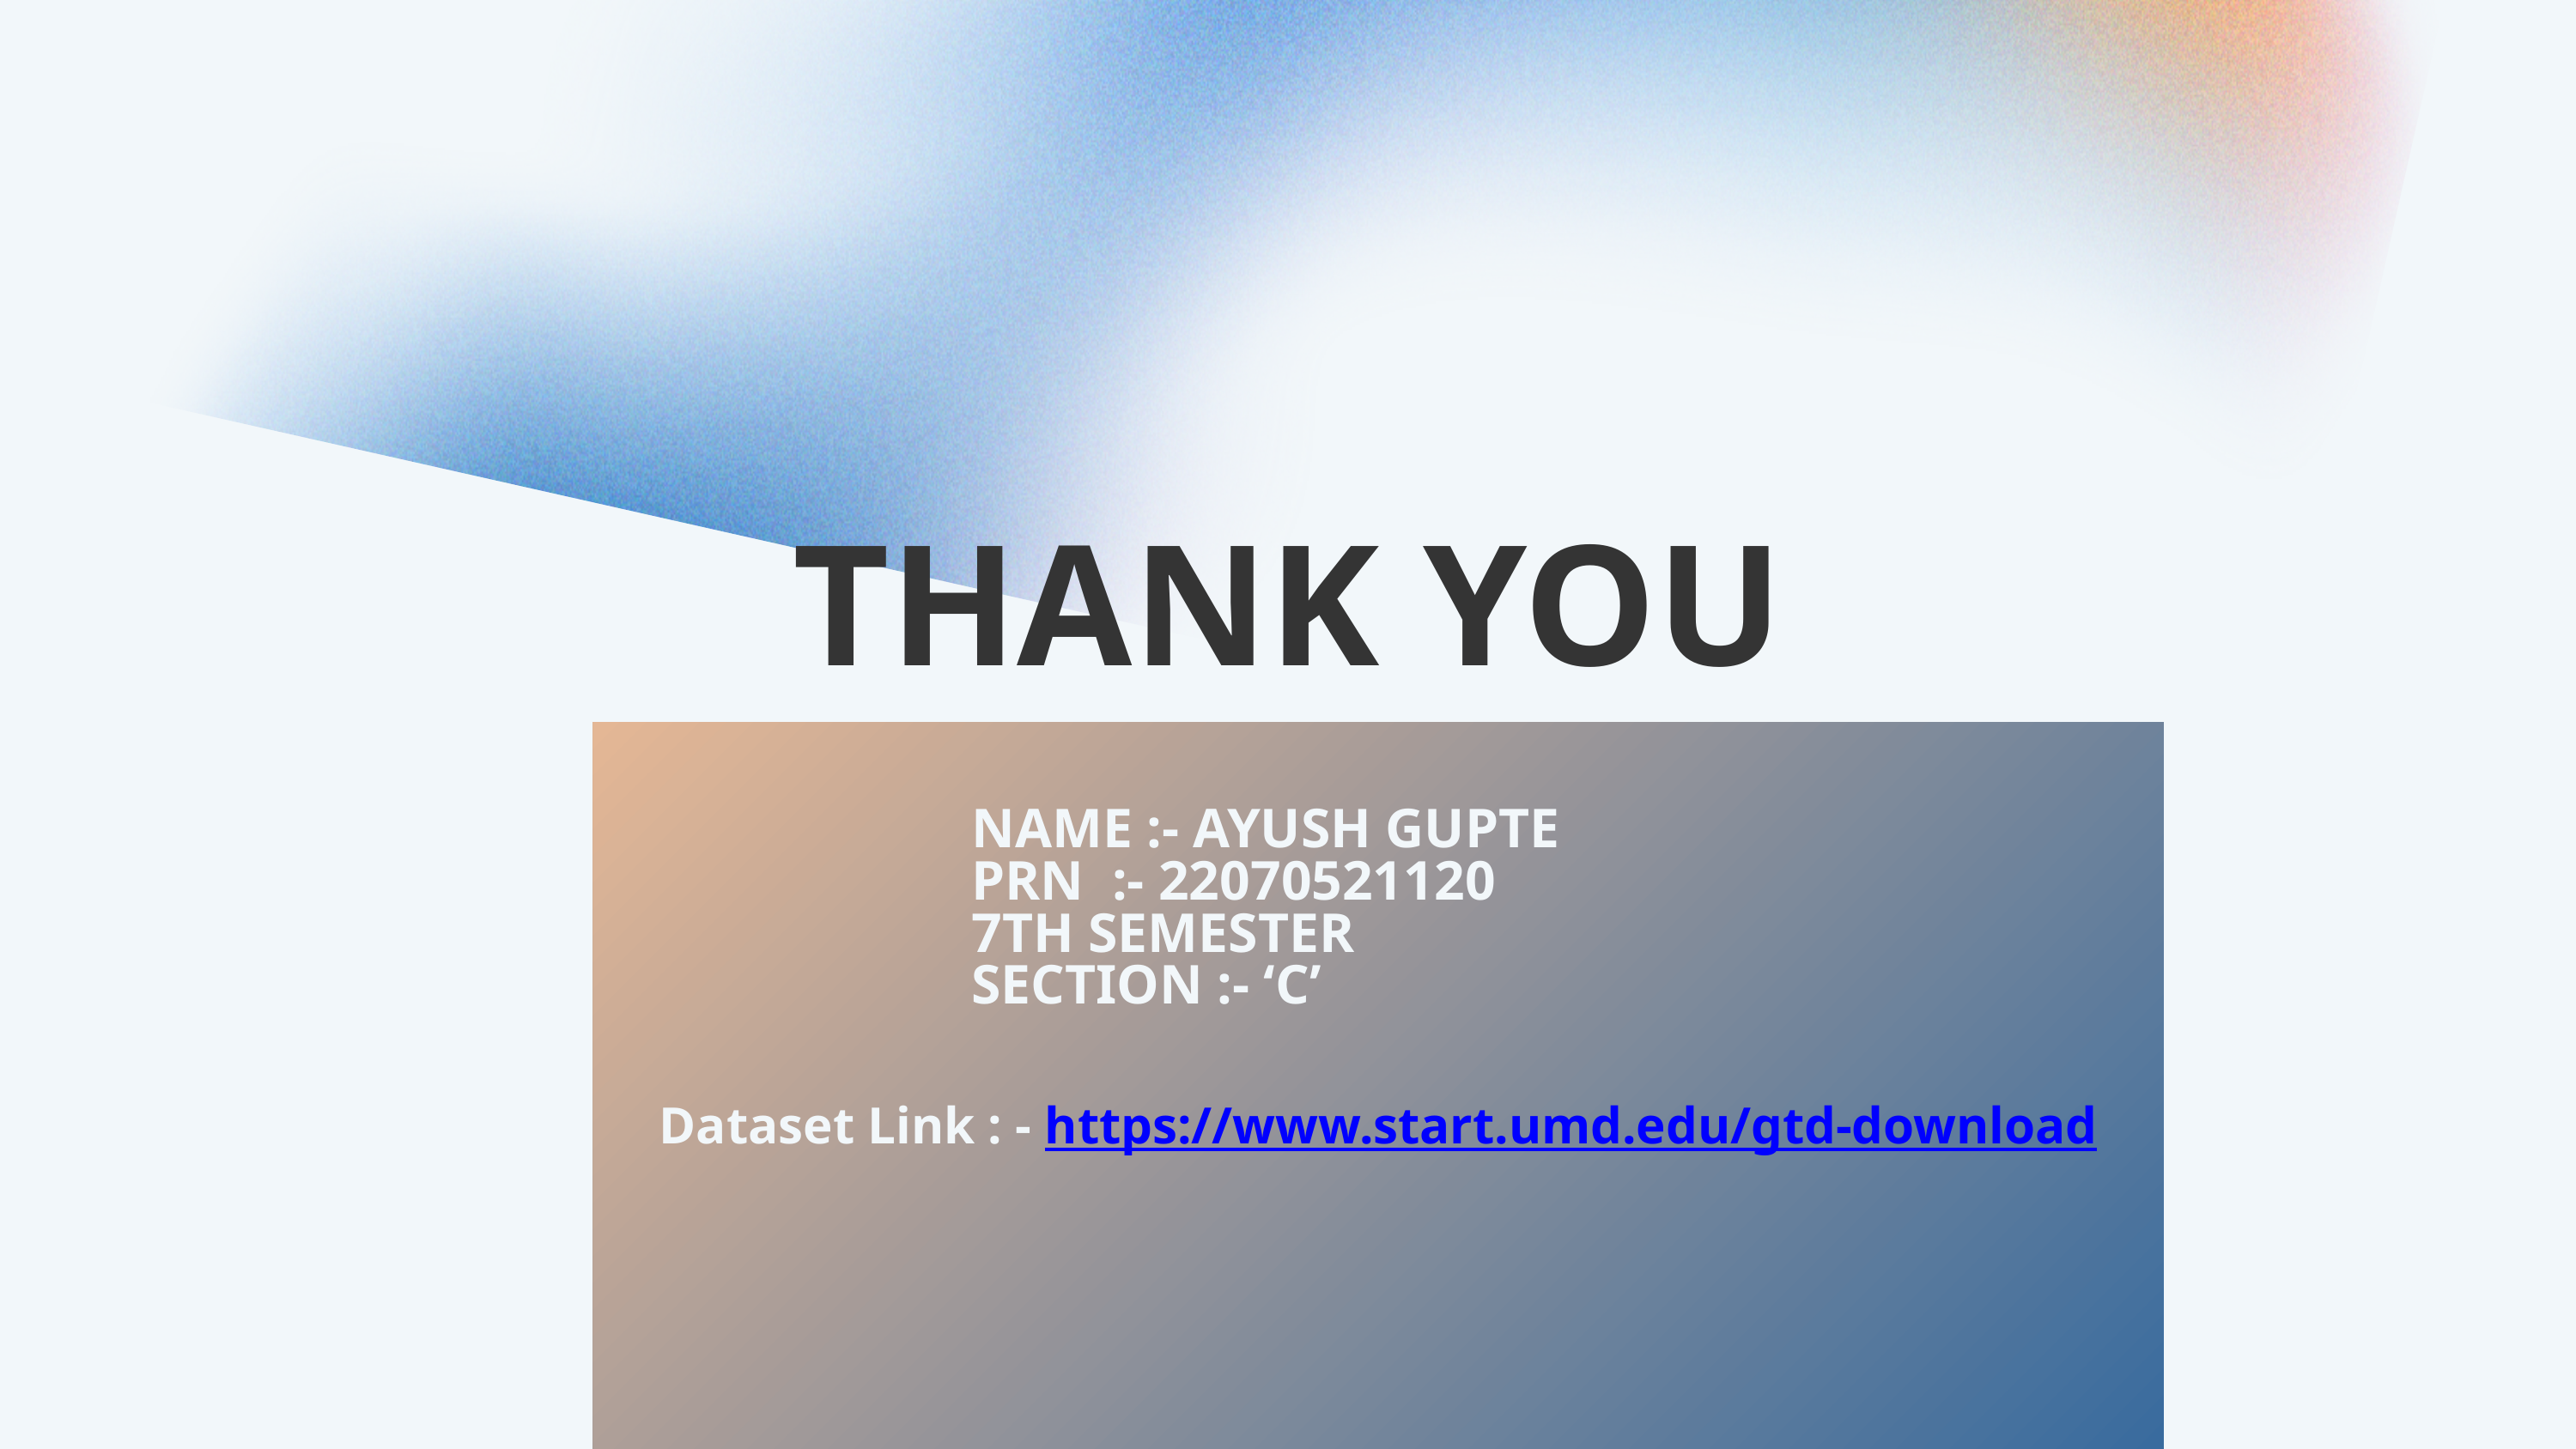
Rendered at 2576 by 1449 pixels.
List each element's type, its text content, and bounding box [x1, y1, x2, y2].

text_box THANK YOU [623, 537, 1953, 700]
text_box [592, 721, 2164, 1449]
text_box [125, 0, 2445, 875]
